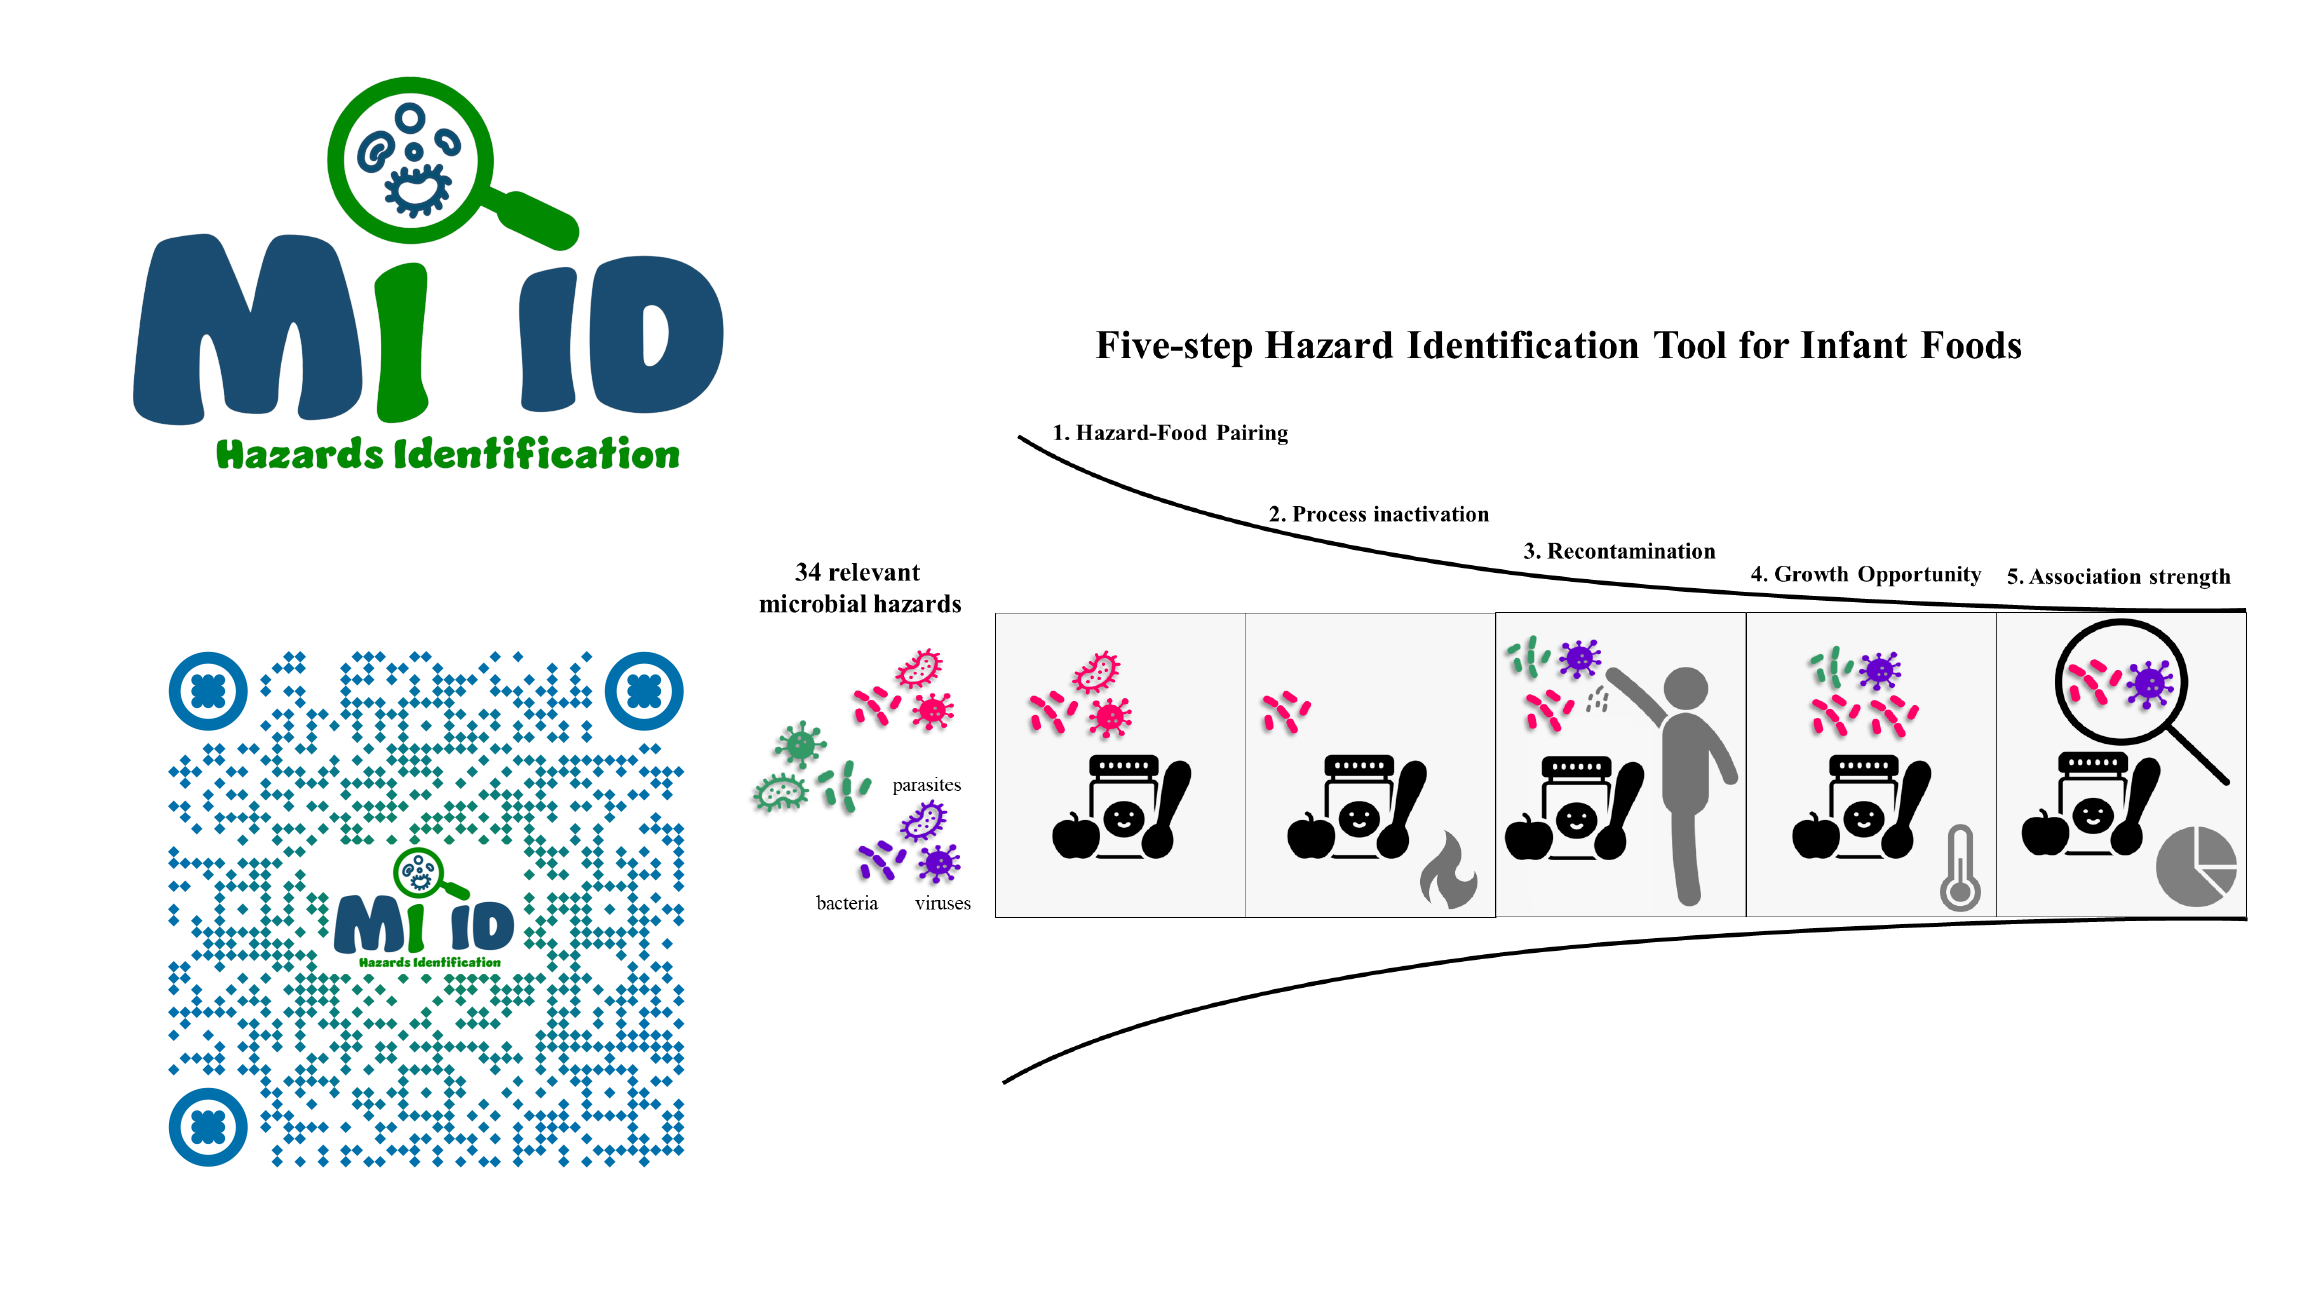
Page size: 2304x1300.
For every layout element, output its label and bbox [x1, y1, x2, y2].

picture [115, 67, 2248, 1085]
picture [145, 628, 707, 1190]
